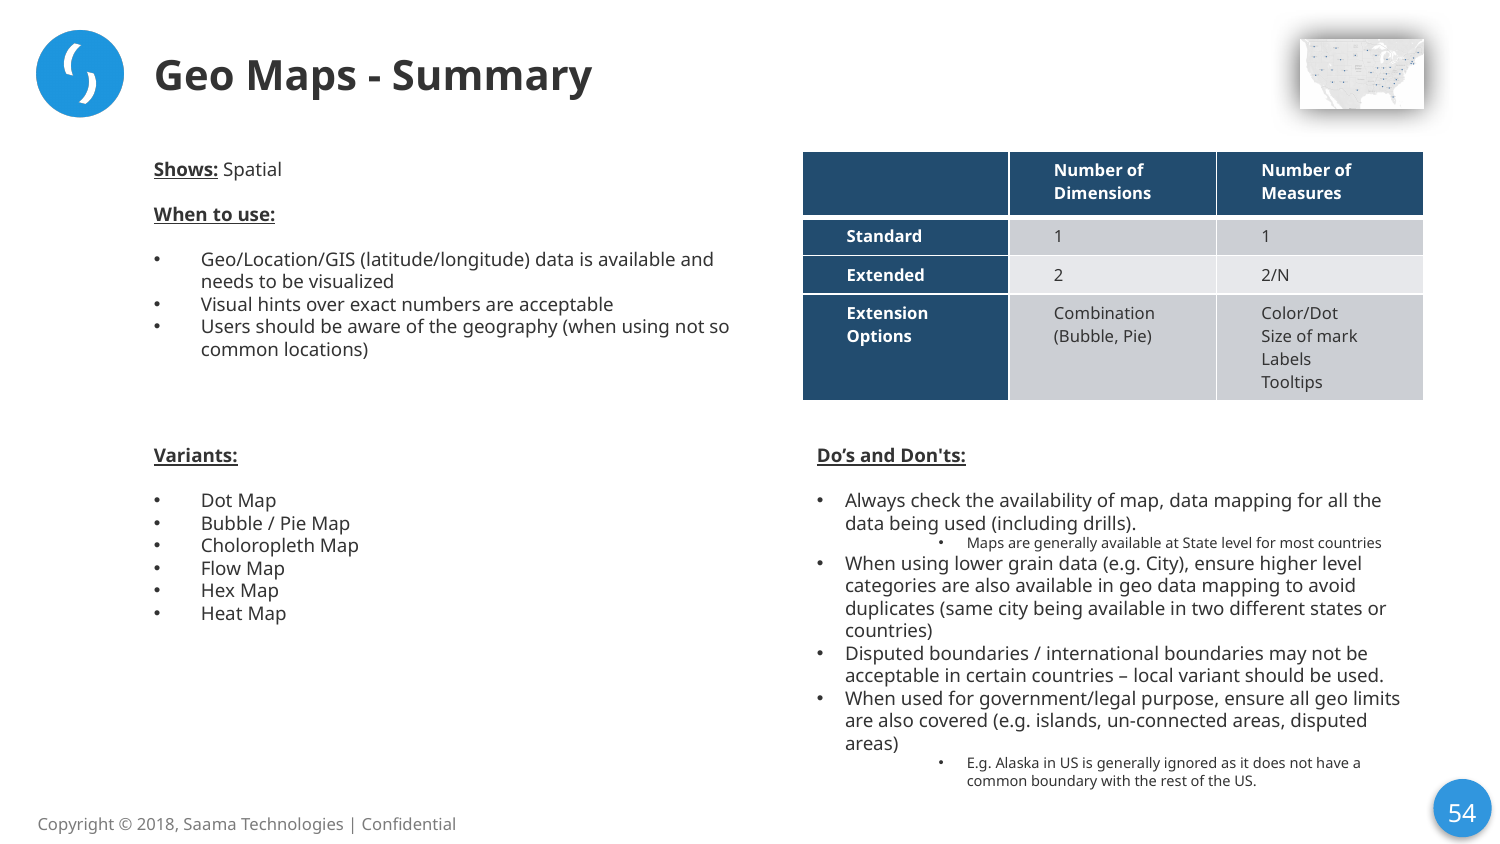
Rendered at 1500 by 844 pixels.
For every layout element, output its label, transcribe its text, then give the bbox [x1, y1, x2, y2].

table_header Number of Measures [1217, 152, 1423, 215]
list Shows: Spatial When to use: Geo/Location/GIS (latitude/longitude) data is available and needs to be visualized Visual hints over exact numbers are acceptable Users should be aware of the geography (when using not so common locations) [138, 149, 762, 409]
table_header Number of Dimensions [1010, 152, 1216, 215]
title Geo Maps - Summary [138, 20, 1302, 128]
table_cell Standard [803, 220, 1008, 255]
picture [1300, 39, 1425, 109]
table_cell Extended [803, 256, 1008, 293]
table_cell Combination (Bubble, Pie) [1010, 295, 1216, 400]
list Do’s and Don'ts: Always check the availability of map, data mapping for all the data being used (including drills). Maps are generally available at State level for most countries When using lower grain data (e.g. City), ensure higher level categories are also available in geo data mapping to avoid duplicates (same city being available in two different states or countries) Disputed boundaries / international boundaries may not be acceptable in certain countries – local variant should be used. When used for government/legal purpose, ensure all geo limits are also covered (e.g. islands, un-connected areas, disputed areas) E.g. Alaska in US is generally ignored as it does not have a common boundary with the rest of the US. [801, 436, 1425, 733]
picture [34, 29, 125, 119]
table_cell Color/Dot Size of mark Labels Tooltips [1217, 295, 1423, 400]
table_cell 1 [1010, 220, 1216, 255]
table_cell 2/N [1217, 256, 1423, 293]
table_cell Extension Options [803, 295, 1008, 400]
table_header [803, 152, 1008, 215]
table_cell 2 [1010, 256, 1216, 293]
list Variants: Dot Map Bubble / Pie Map Choloropleth Map Flow Map Hex Map Heat Map [138, 436, 762, 681]
table_cell 1 [1217, 220, 1423, 255]
